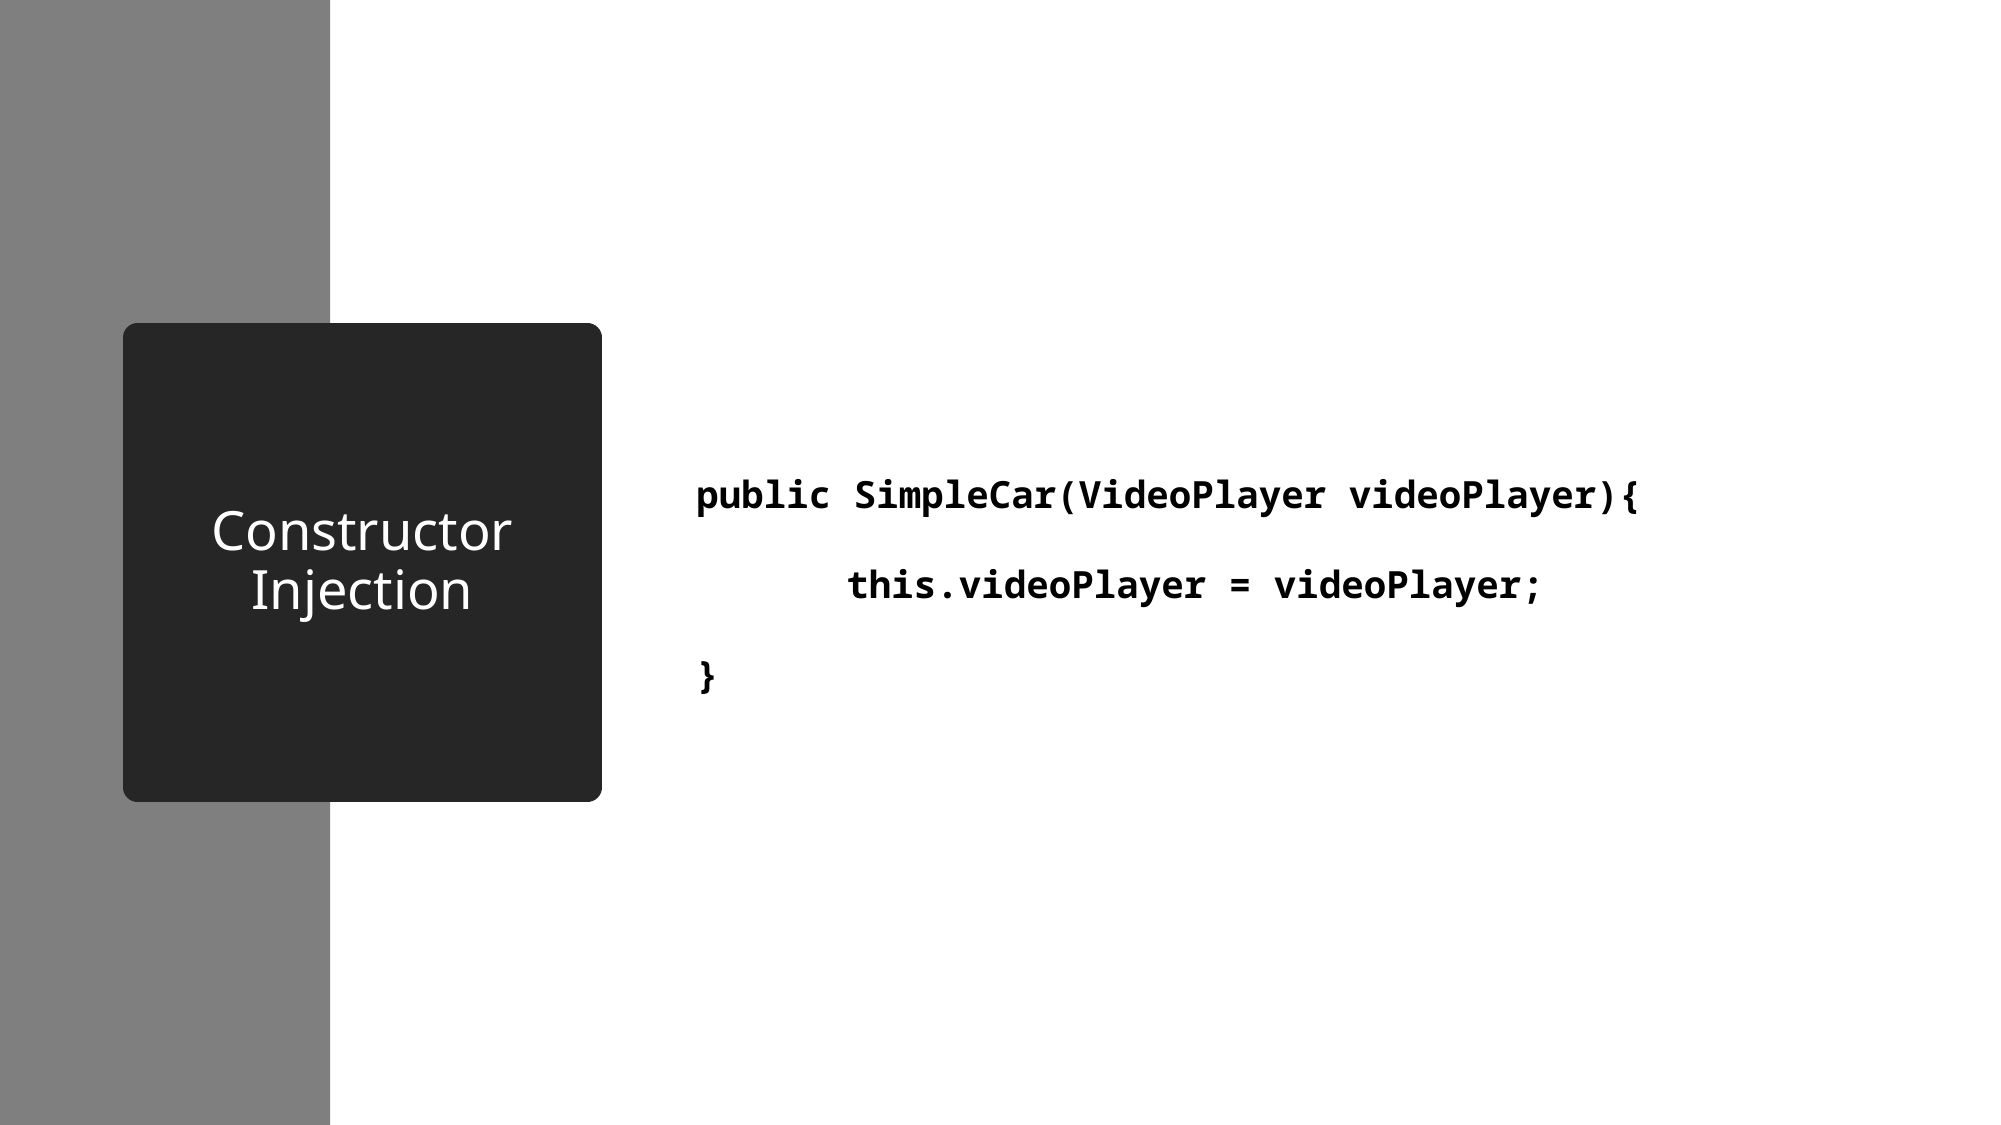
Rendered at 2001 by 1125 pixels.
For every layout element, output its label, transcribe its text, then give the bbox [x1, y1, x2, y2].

title Constructor Injection [137, 337, 588, 788]
text_box public SimpleCar(VideoPlayer videoPlayer){ this.videoPlayer = videoPlayer; } [681, 463, 1923, 704]
text_box [0, 0, 331, 1125]
